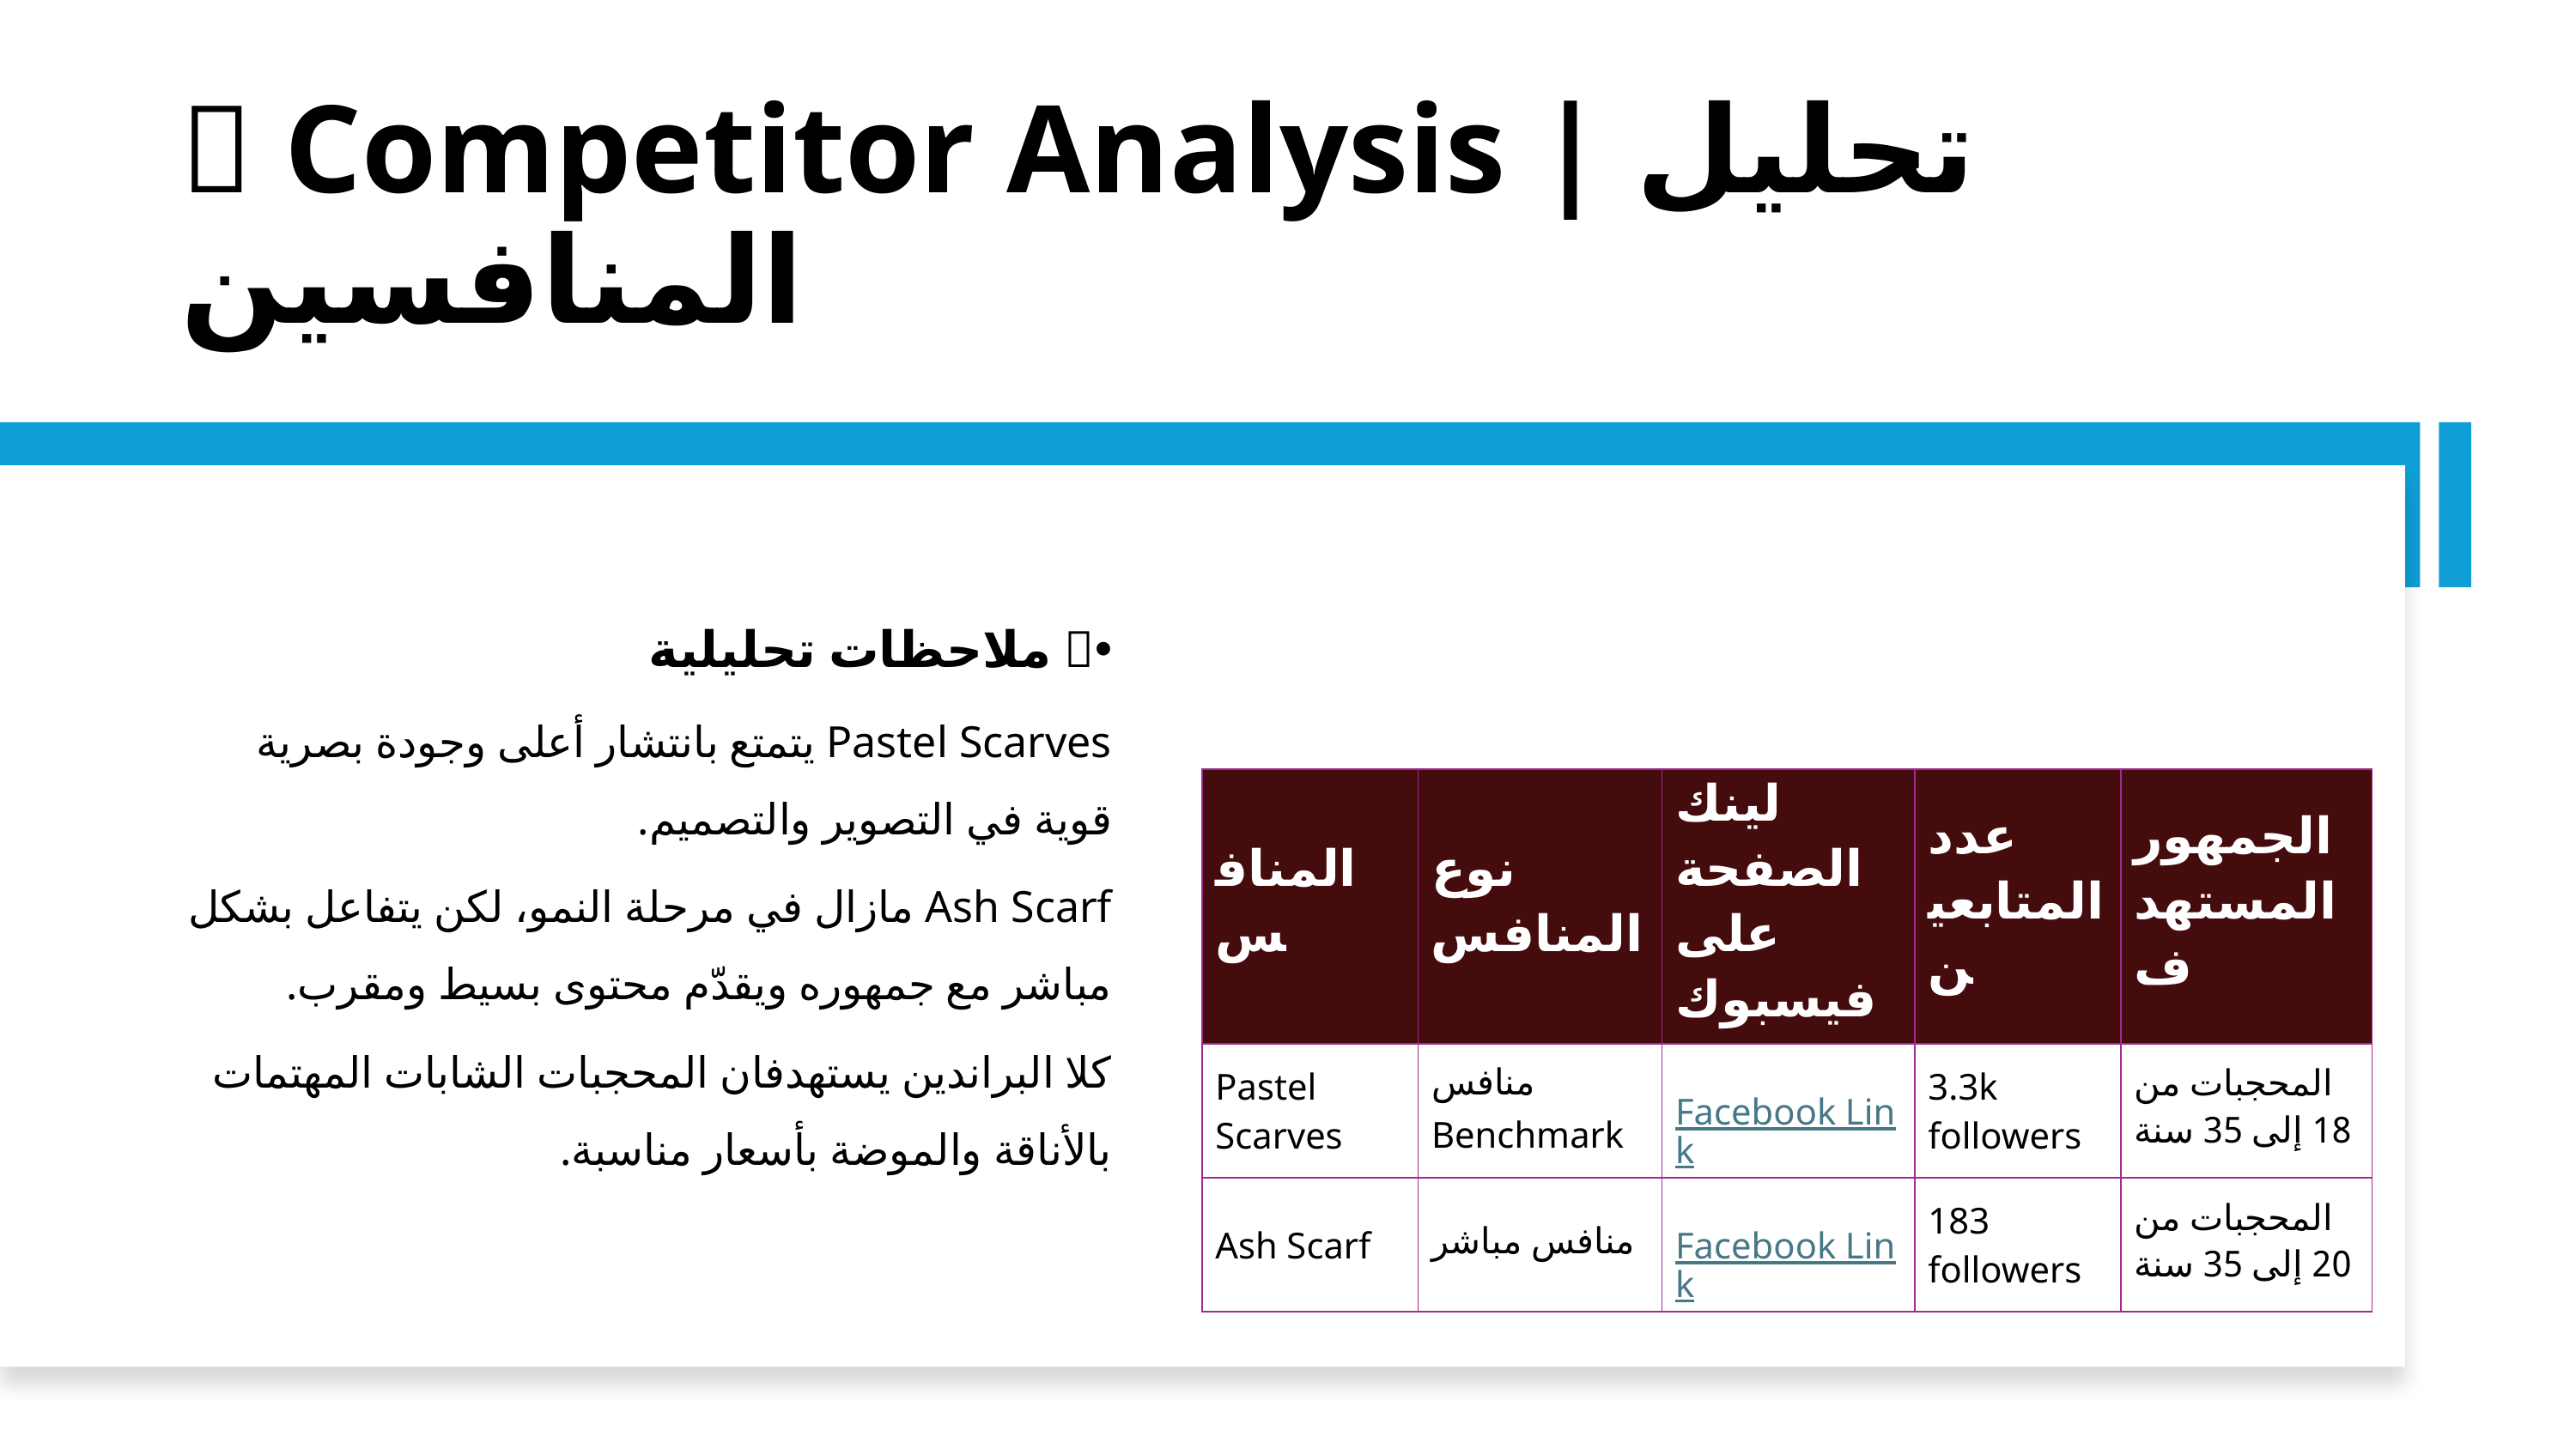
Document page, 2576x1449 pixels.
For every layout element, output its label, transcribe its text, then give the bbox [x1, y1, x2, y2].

text_box 💡 ملاحظات تحليلية Pastel Scarves يتمتع بانتشار أعلى وجودة بصرية قوية في التصوير والتصميم. Ash Scarf مازال في مرحلة النمو، لكن يتفاعل بشكل مباشر مع جمهوره ويقدّم محتوى بسيط ومقرب. كلا البراندين يستهدفان المحجبات الشابات المهتمات بالأناقة والموضة بأسعار مناسبة. [167, 549, 1126, 1319]
text_box [2438, 421, 2472, 589]
table_header عدد المتابعين [1916, 770, 2120, 1043]
title 🧩 Competitor Analysis | تحليل المنافسين [167, 82, 2295, 356]
table_header الجمهور المستهدف [2122, 770, 2372, 1043]
text_box [0, 0, 2576, 1449]
text_box [0, 464, 2407, 1368]
table_cell المحجبات من 18 إلى 35 سنة [2122, 1045, 2372, 1177]
table_cell منافس مباشر [1419, 1179, 1662, 1311]
table_cell Facebook Link [1662, 1045, 1914, 1177]
table_cell منافس Benchmark [1419, 1045, 1662, 1177]
table_cell 3.3k followers [1916, 1045, 2120, 1177]
table_cell 183 followers [1916, 1179, 2120, 1311]
text_box [0, 421, 2421, 589]
table_header المنافس [1203, 770, 1418, 1043]
table_cell Pastel Scarves [1203, 1045, 1418, 1177]
table_header نوع المنافس [1419, 770, 1662, 1043]
table_header لينك الصفحة على فيسبوك [1662, 770, 1914, 1043]
table_cell المحجبات من 20 إلى 35 سنة [2122, 1179, 2372, 1311]
table_cell Facebook Link [1662, 1179, 1914, 1311]
table_cell Ash Scarf [1203, 1179, 1418, 1311]
